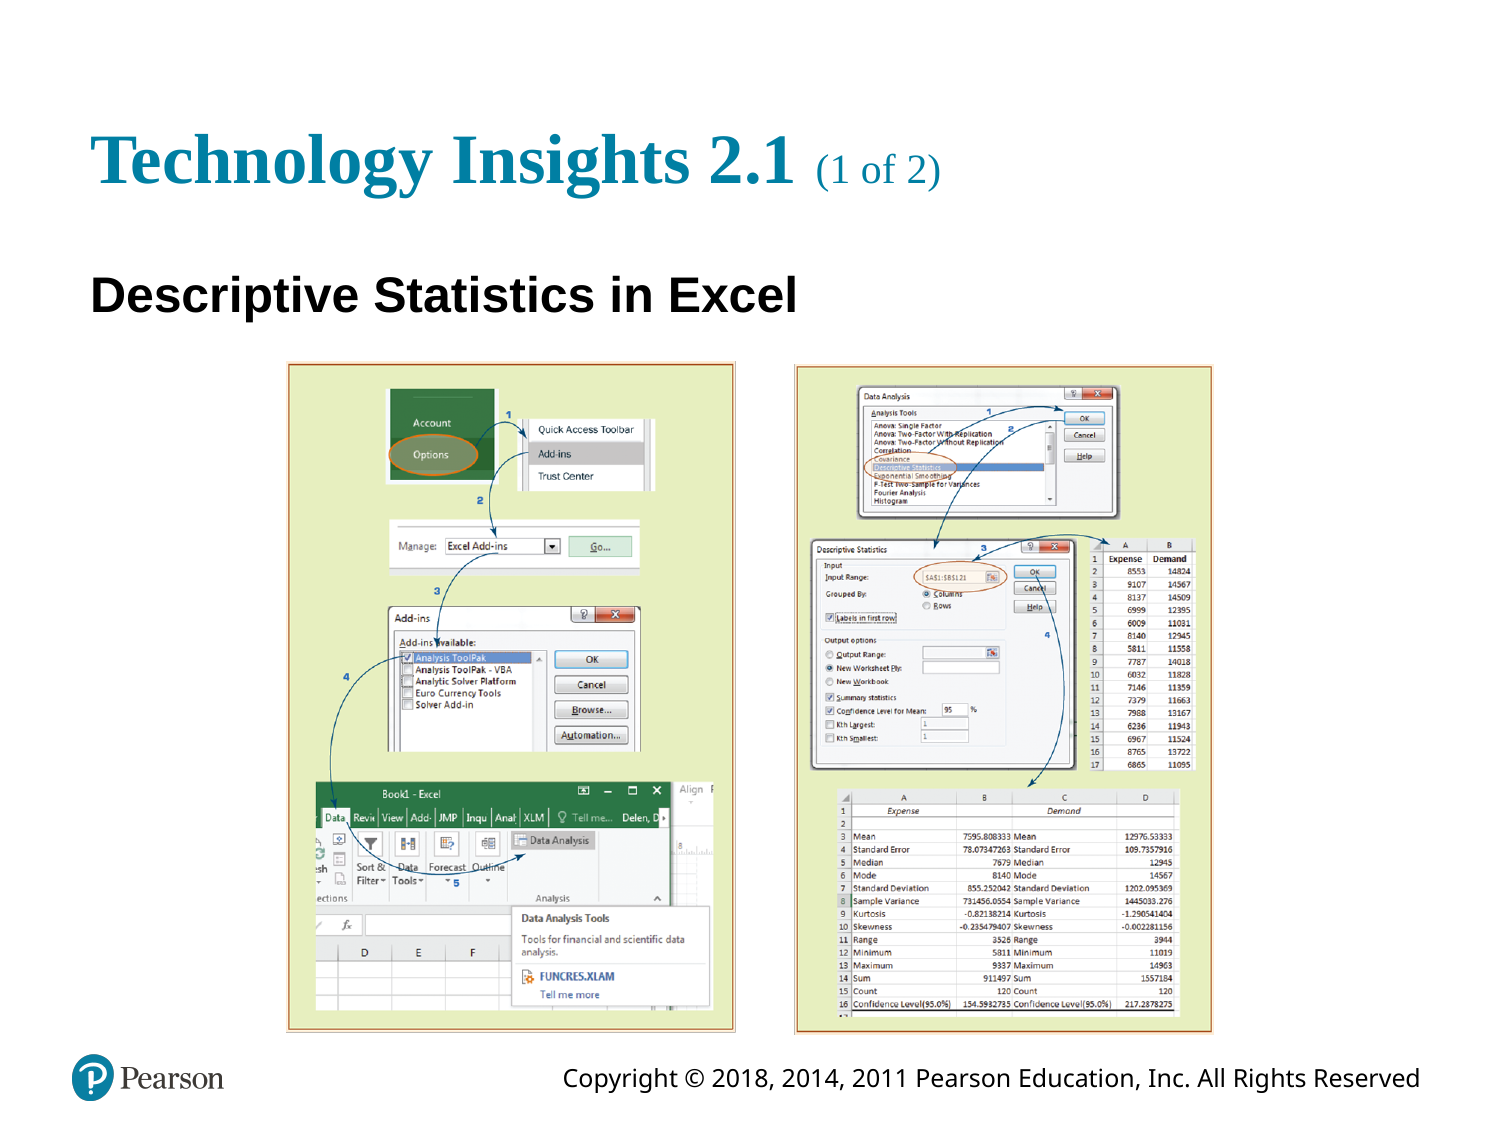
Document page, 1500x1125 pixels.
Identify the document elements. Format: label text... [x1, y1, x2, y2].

picture [80, 1063, 106, 1088]
picture [98, 1054, 224, 1101]
picture [72, 1087, 83, 1101]
title Technology Insights 2.1 (1 of 2) [75, 37, 1425, 213]
picture [285, 360, 1215, 1036]
list Descriptive Statistics in Excel [75, 266, 1425, 338]
picture [72, 1054, 88, 1070]
